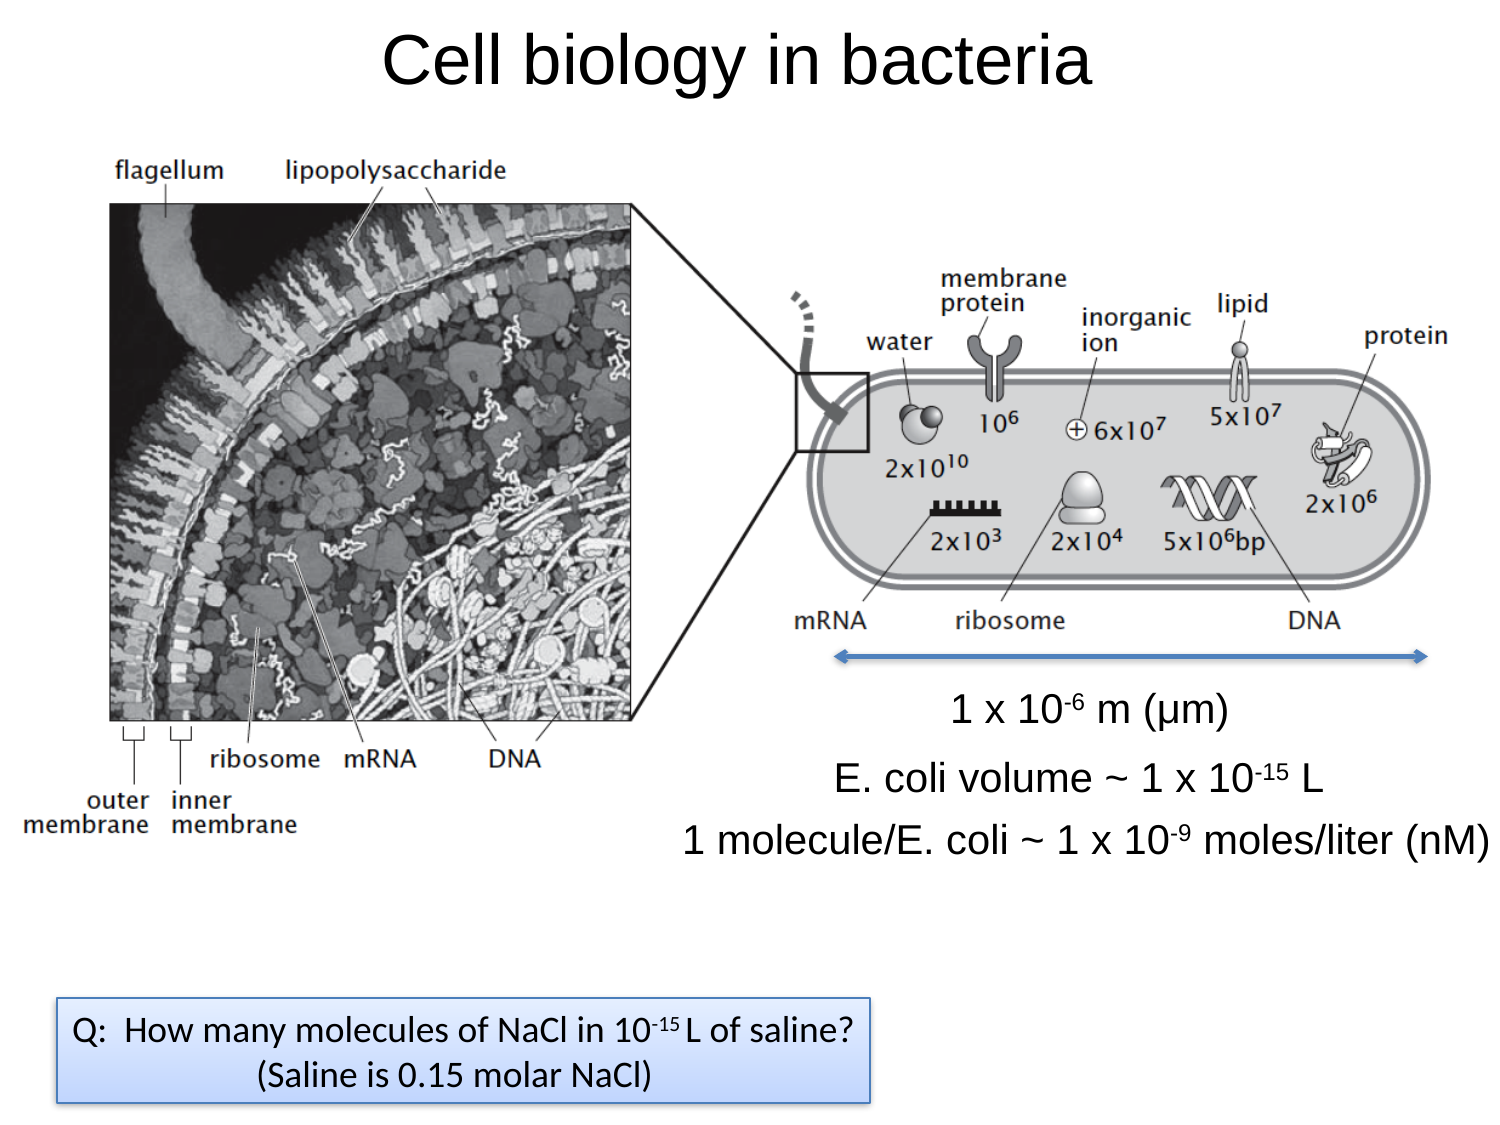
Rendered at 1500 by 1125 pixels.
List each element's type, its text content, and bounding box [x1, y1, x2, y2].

text_box Cell biology in bacteria [381, 13, 1094, 99]
text_box Q: How many molecules of NaCl in 10-15 L of saline? (Saline is 0.15 molar NaCl) [56, 997, 871, 1104]
picture [0, 128, 1494, 856]
text_box 1 molecule/E. coli ~ 1 x 10-9 moles/liter (nM) [667, 805, 1500, 871]
